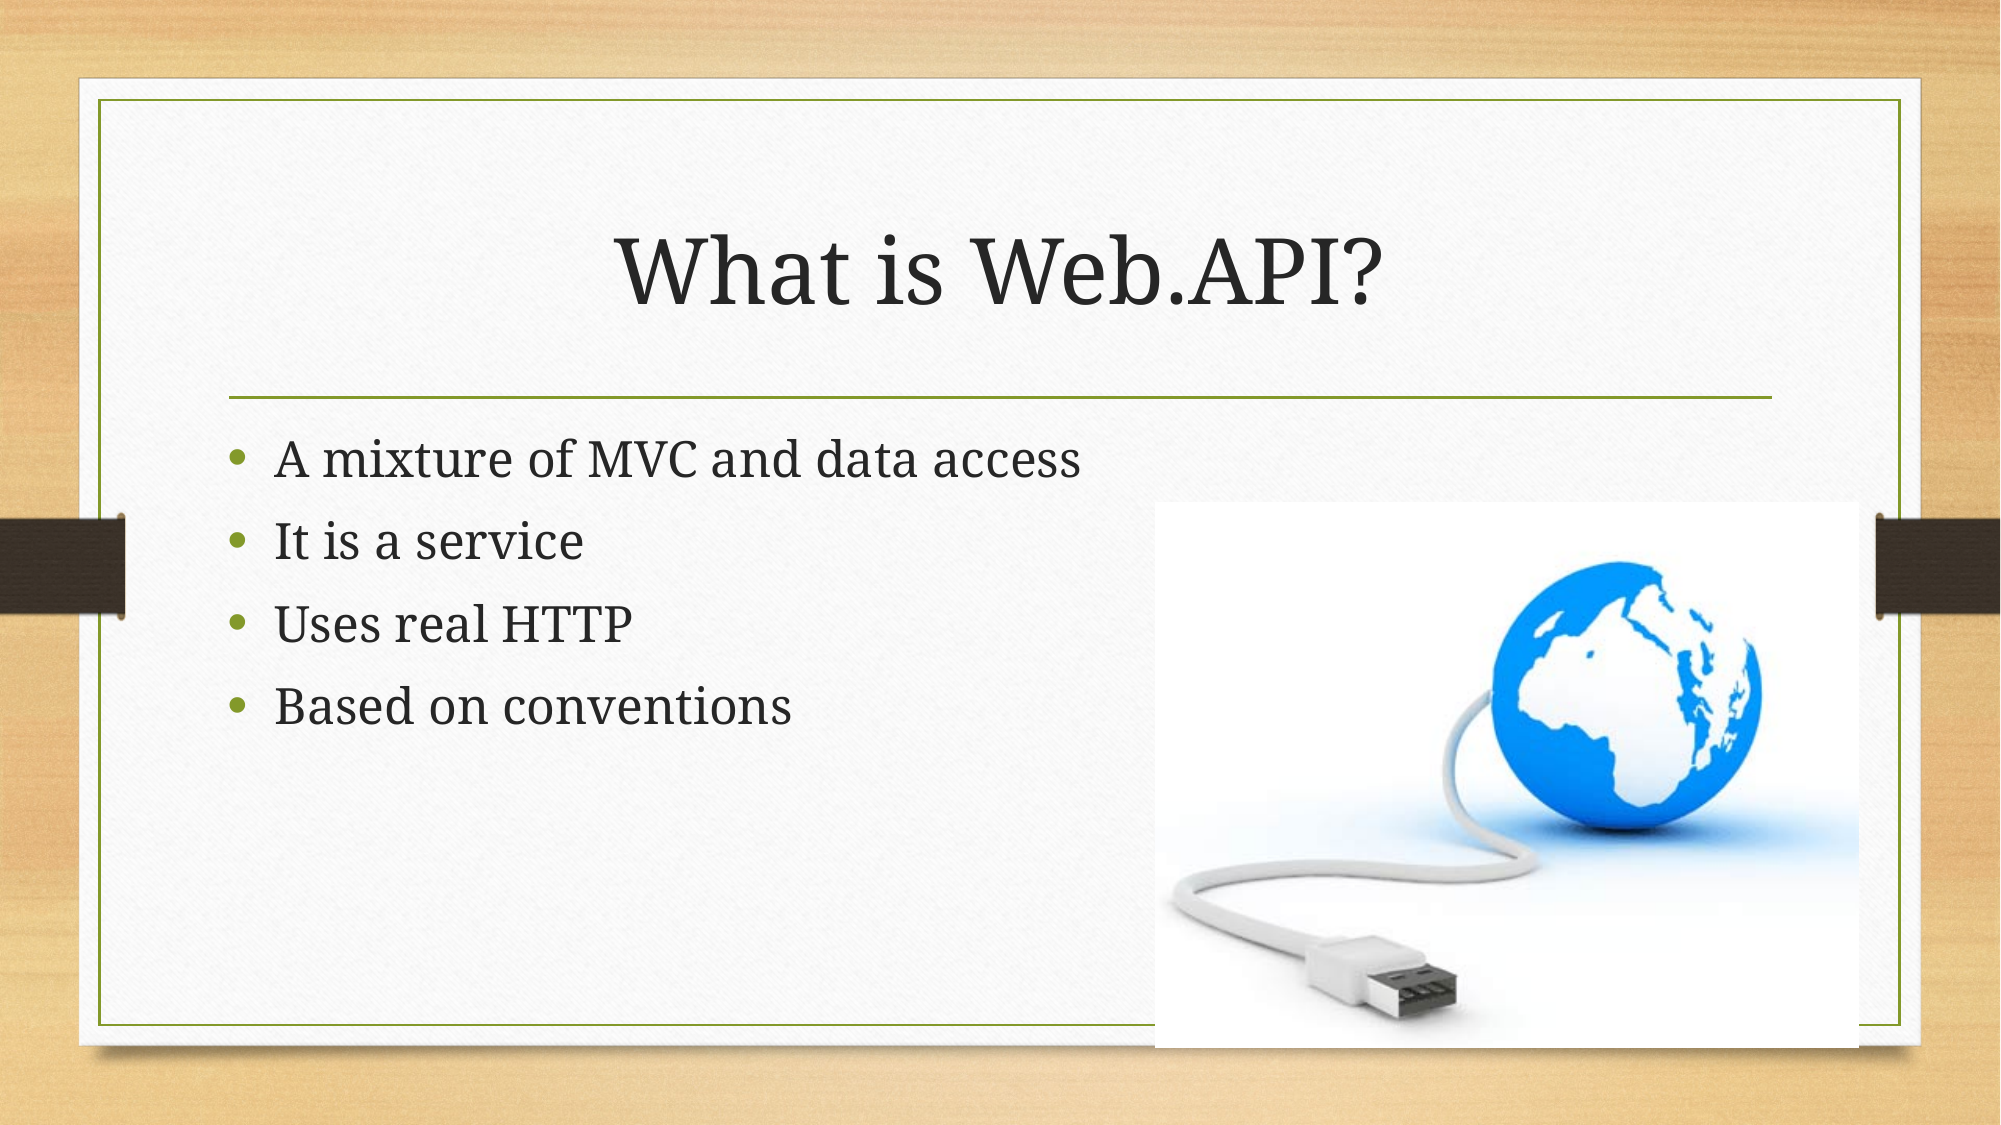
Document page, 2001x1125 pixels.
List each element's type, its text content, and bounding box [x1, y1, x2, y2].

title What is Web.API? [212, 161, 1788, 375]
list A mixture of MVC and data access It is a service Uses real HTTP Based on conventions [212, 419, 1788, 964]
picture [0, 0, 2001, 1125]
